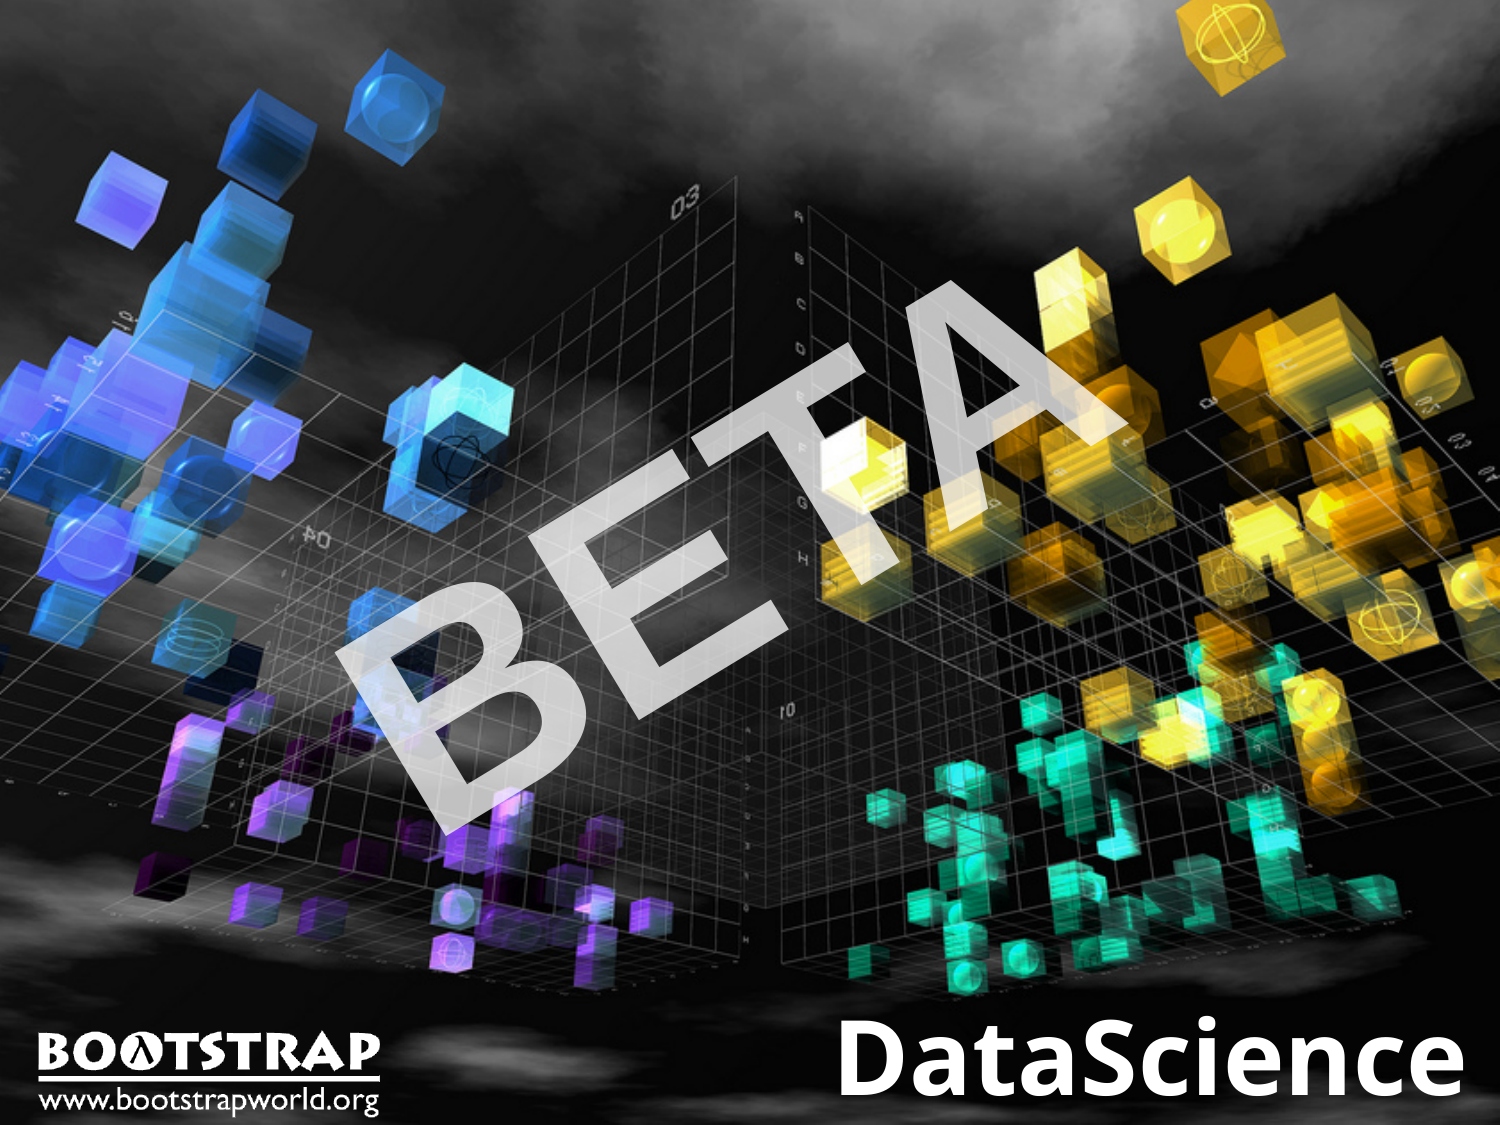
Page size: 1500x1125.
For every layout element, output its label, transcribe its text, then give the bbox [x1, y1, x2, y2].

picture [0, 0, 1500, 1125]
text_box BETA [249, 114, 1221, 916]
text_box DataScience [817, 983, 1484, 1124]
